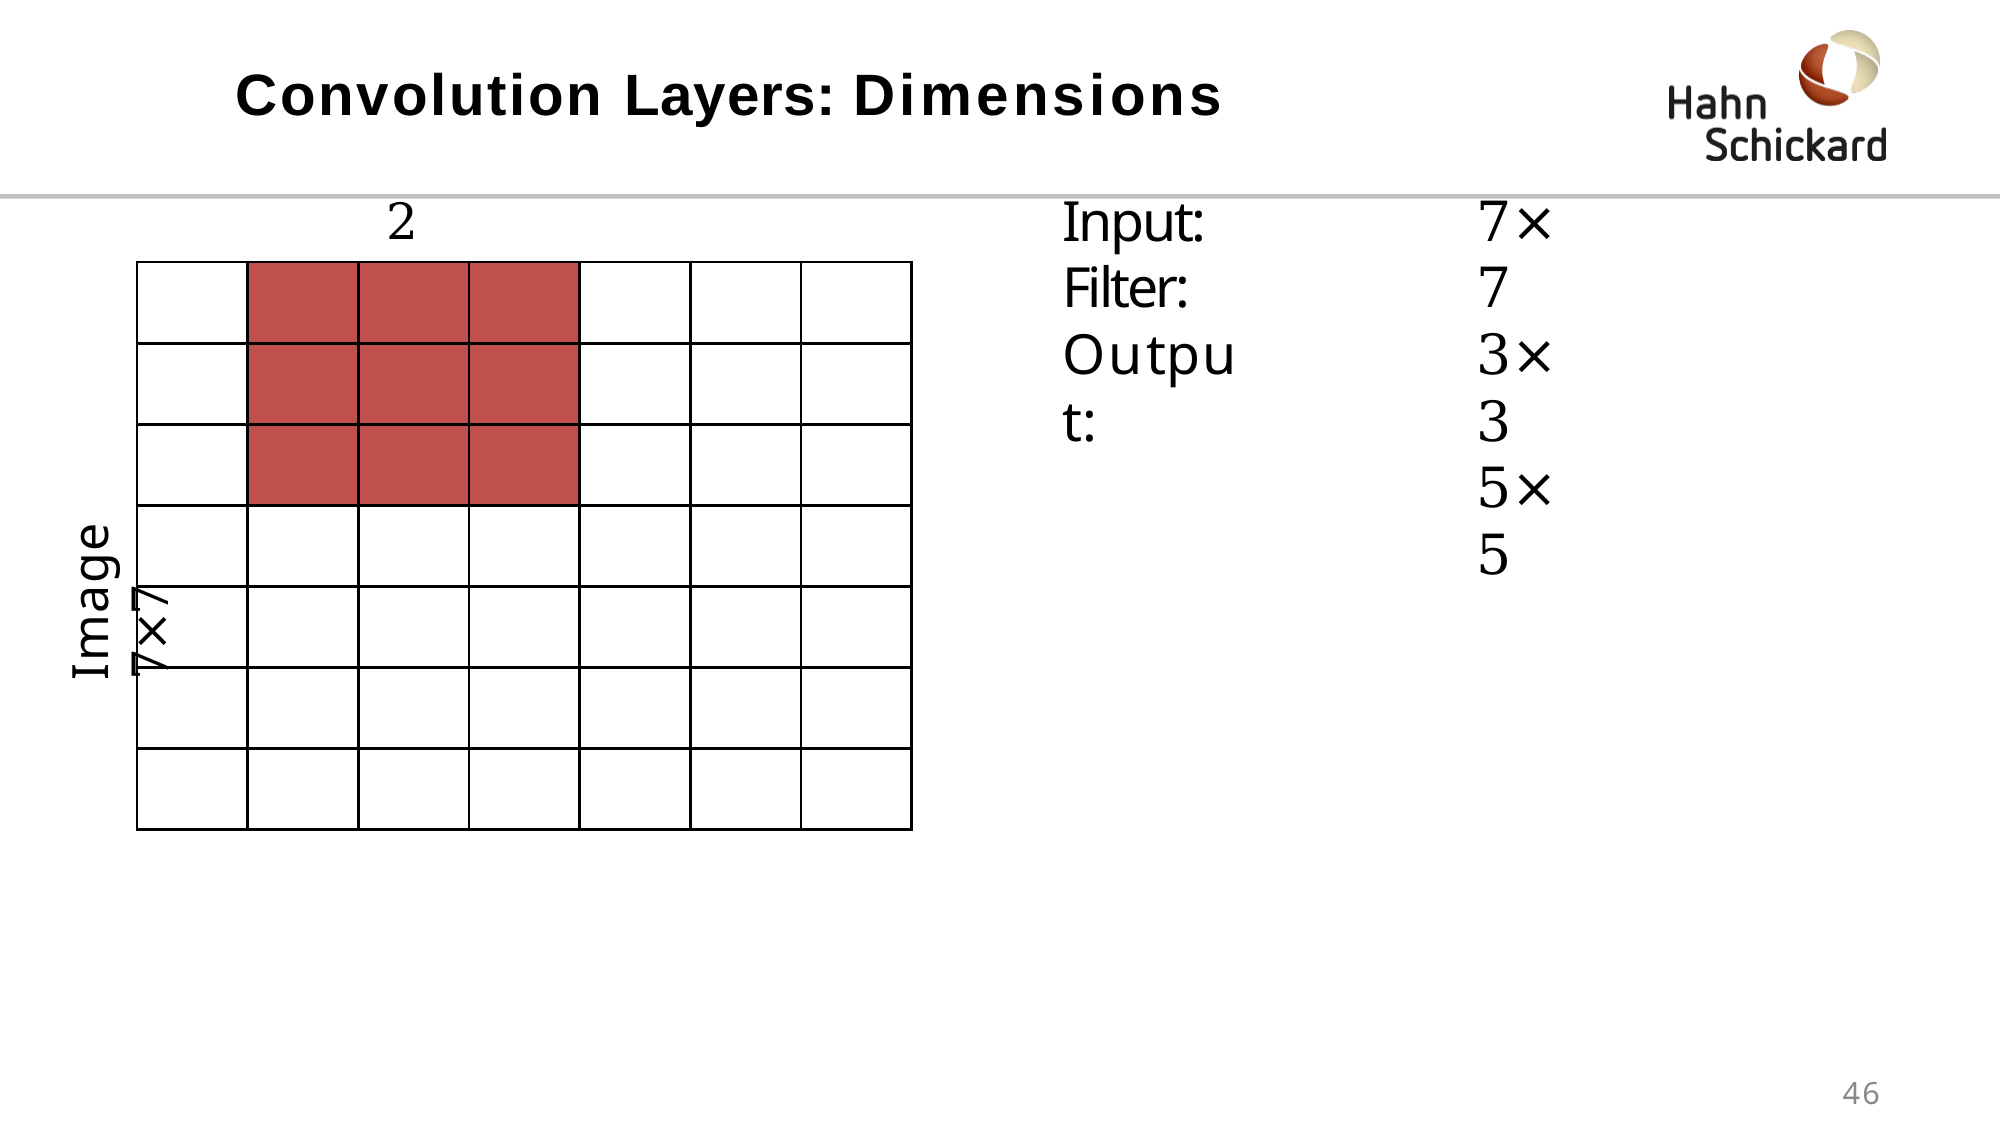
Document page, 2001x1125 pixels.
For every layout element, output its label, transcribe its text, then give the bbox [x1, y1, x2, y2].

table_cell [249, 669, 357, 747]
table_cell [470, 345, 578, 423]
table_cell [581, 669, 689, 747]
table_cell [692, 507, 800, 585]
table_cell [360, 345, 468, 423]
table_cell [470, 588, 578, 666]
table_header [470, 263, 578, 342]
table_cell [692, 426, 800, 504]
table_header [360, 263, 468, 342]
table_header [802, 263, 910, 342]
table_cell [692, 750, 800, 828]
table_cell [692, 588, 800, 666]
table_cell [581, 750, 689, 828]
table_cell [802, 345, 910, 423]
table_cell [138, 345, 246, 423]
table_cell [802, 588, 910, 666]
text_box Image 7×7 [58, 430, 119, 683]
table_cell [360, 750, 468, 828]
table_cell [470, 750, 578, 828]
text_box 46 [1834, 1073, 1889, 1116]
table_cell [802, 507, 910, 585]
title Convolution Layers: Dimensions [232, 0, 1768, 187]
table_cell [249, 750, 357, 828]
table_header [249, 263, 357, 342]
table_cell [138, 588, 246, 666]
table_cell [692, 345, 800, 423]
table_cell [470, 426, 578, 504]
table_cell [249, 507, 357, 585]
table_cell [138, 507, 246, 585]
table_cell [360, 669, 468, 747]
table_cell [581, 345, 689, 423]
table_header [138, 263, 246, 342]
text_box 7×7 3×3 5×5 [1473, 183, 1581, 586]
table_cell [581, 426, 689, 504]
table_cell [138, 669, 246, 747]
table_cell [360, 507, 468, 585]
table_cell [249, 345, 357, 423]
table_cell [360, 588, 468, 666]
text_box 2 [383, 187, 418, 250]
table_cell [581, 588, 689, 666]
table_header [692, 263, 800, 342]
table_cell [138, 750, 246, 828]
table_cell [802, 669, 910, 747]
table_cell [138, 426, 246, 504]
picture [1768, 30, 1886, 161]
table_cell [470, 507, 578, 585]
table_cell [470, 669, 578, 747]
table_cell [249, 426, 357, 504]
table_header [581, 263, 689, 342]
table_cell [249, 588, 357, 666]
text_box Input: Filter: Output: [1059, 183, 1249, 453]
table_cell [802, 750, 910, 828]
table_cell [802, 426, 910, 504]
table_cell [360, 426, 468, 504]
table_cell [692, 669, 800, 747]
table_cell [581, 507, 689, 585]
